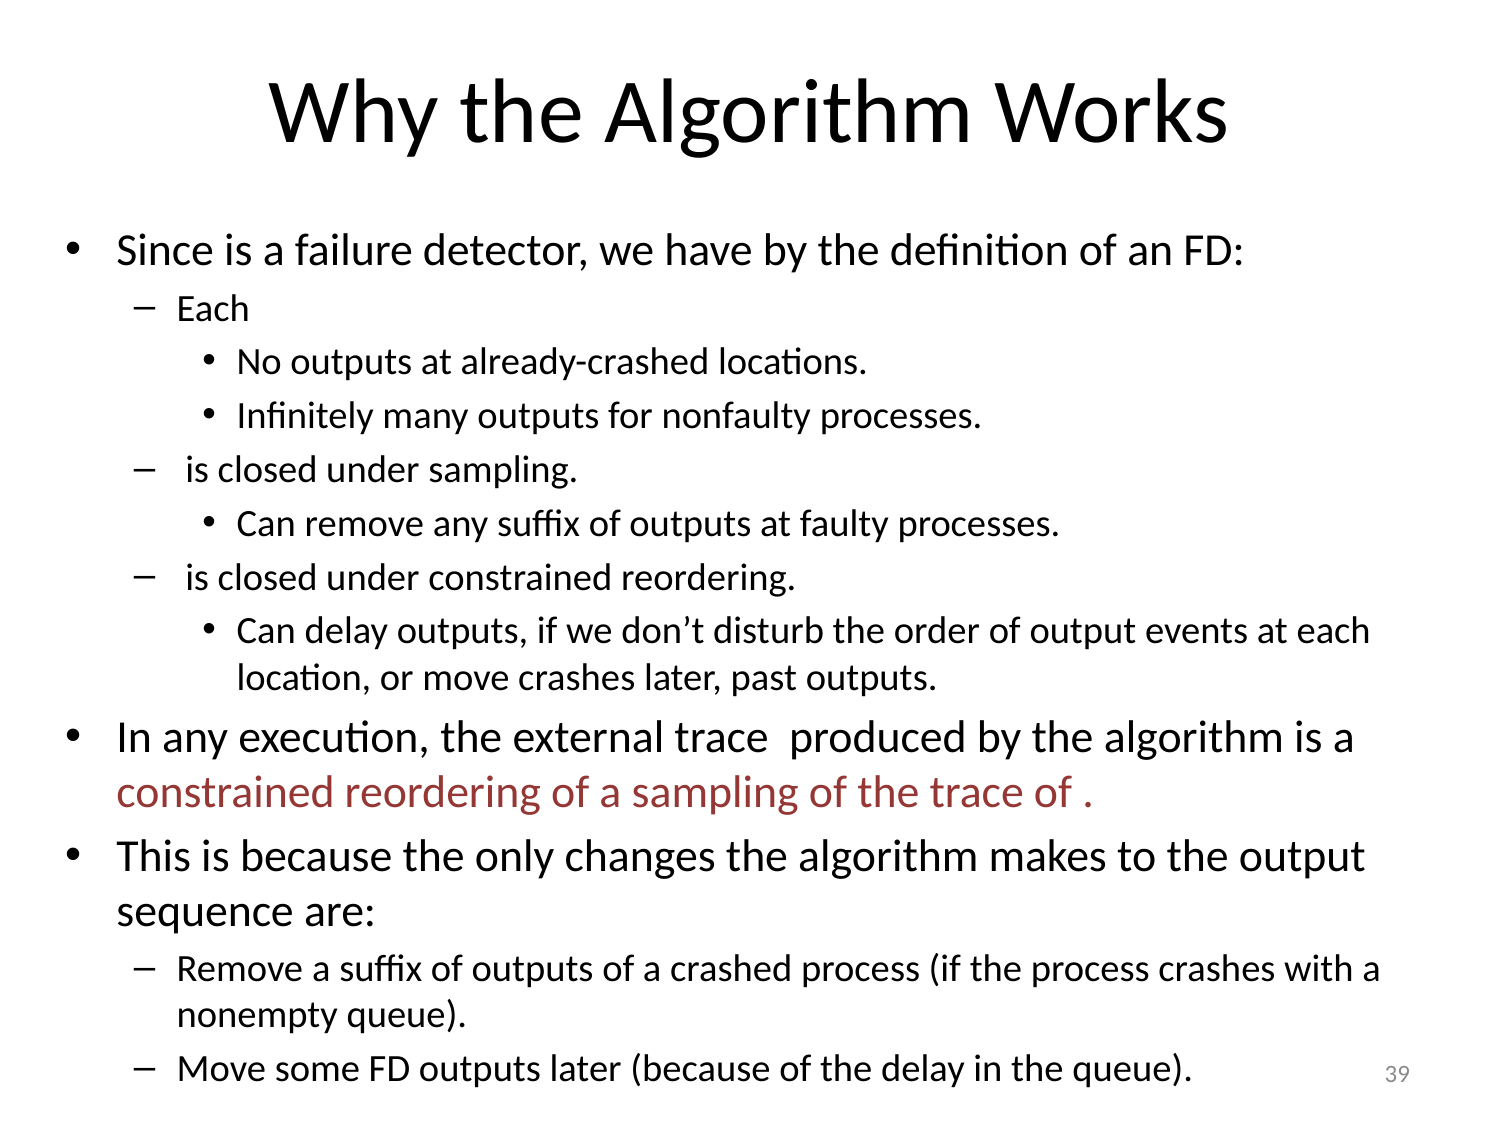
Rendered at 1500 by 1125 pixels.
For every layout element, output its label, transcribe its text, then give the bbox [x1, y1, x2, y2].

slide_number 39 [1074, 1042, 1425, 1103]
title Why the Algorithm Works [75, 24, 1425, 188]
